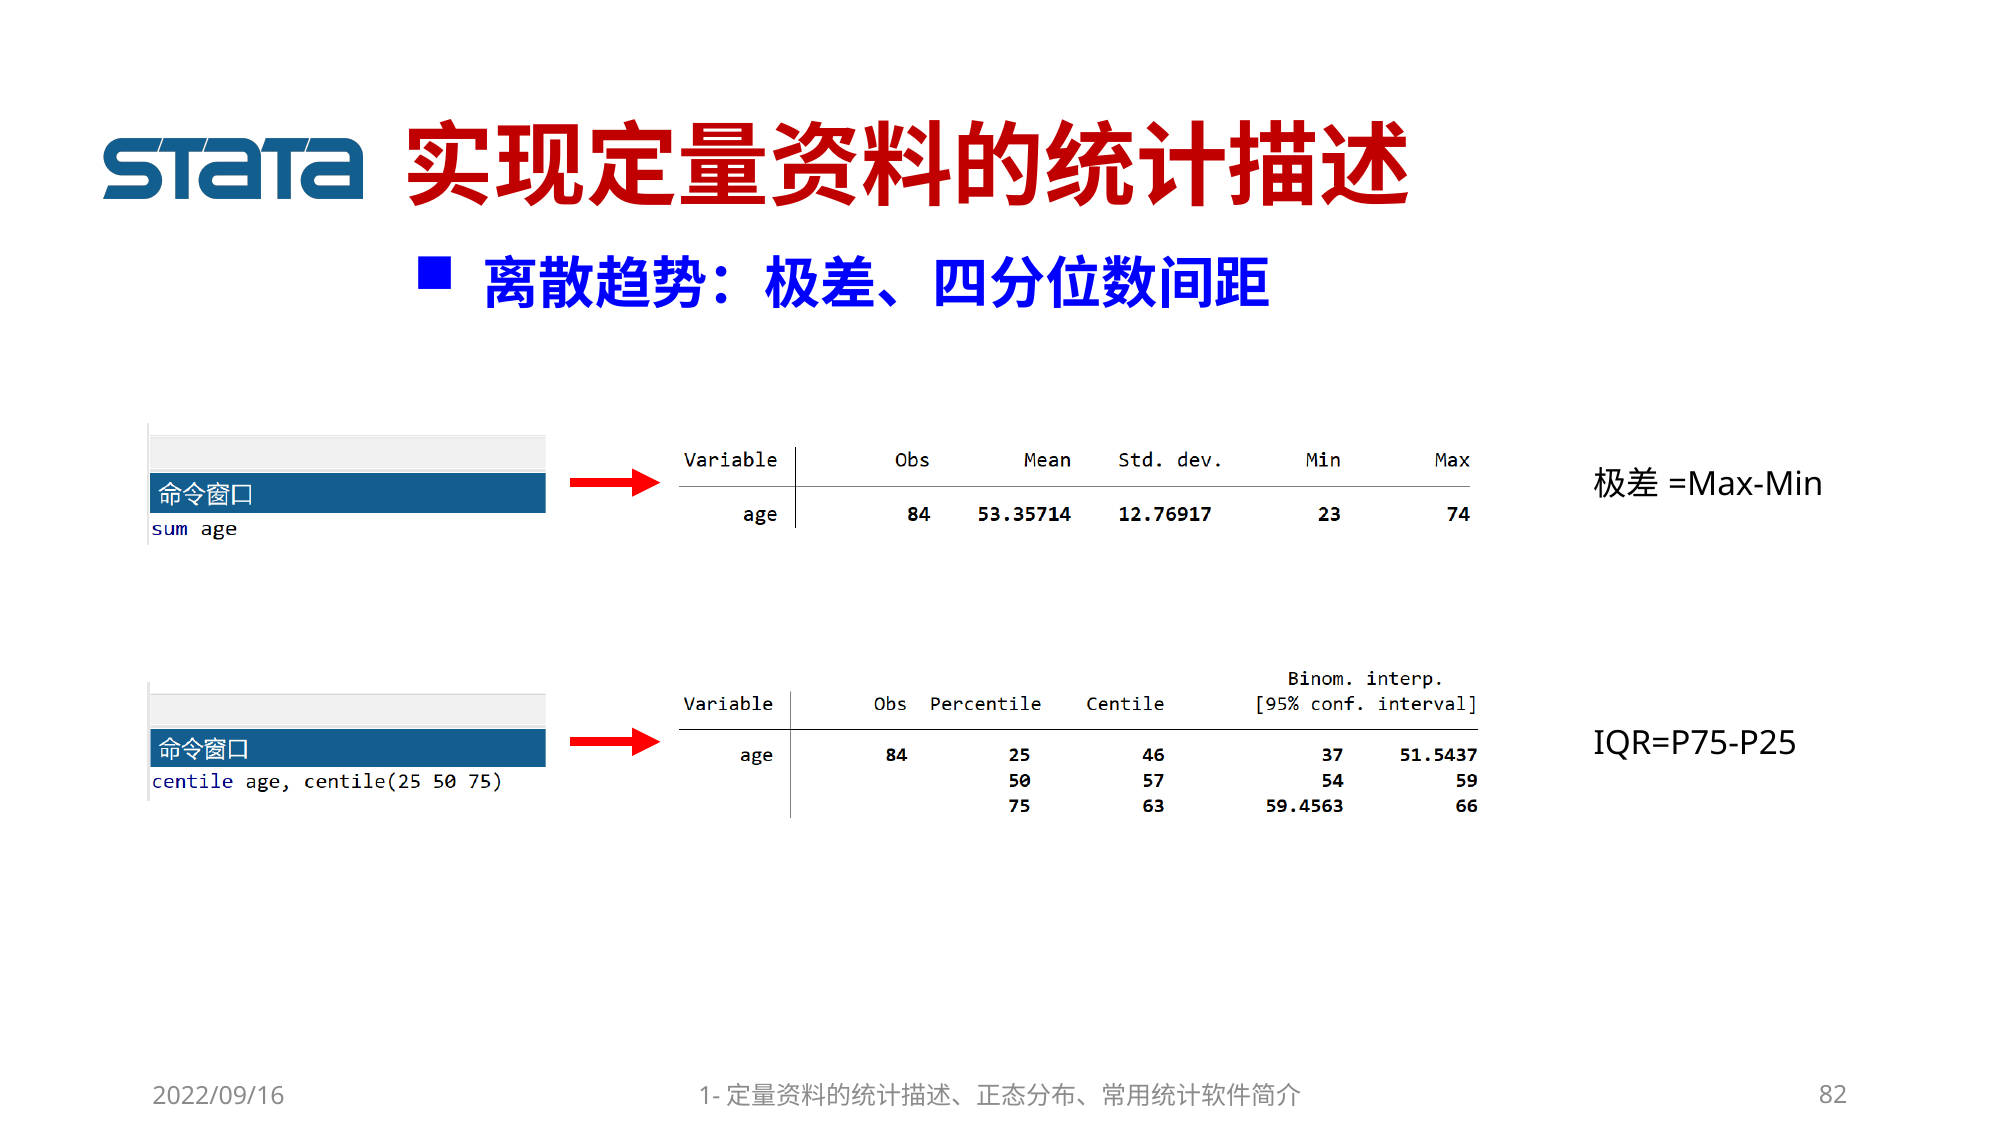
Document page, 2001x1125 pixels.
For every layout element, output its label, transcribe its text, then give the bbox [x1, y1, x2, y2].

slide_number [137, 1065, 588, 1125]
picture [103, 138, 363, 199]
title 实现定量资料的统计描述 [137, 59, 1863, 278]
footer 1-定量资料的统计描述、正态分布、常用统计软件简介 [644, 1065, 1356, 1125]
slide_number 82 [1412, 1065, 1863, 1125]
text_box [147, 423, 1853, 818]
text_box 离散趋势：极差、四分位数间距 [398, 205, 1941, 327]
